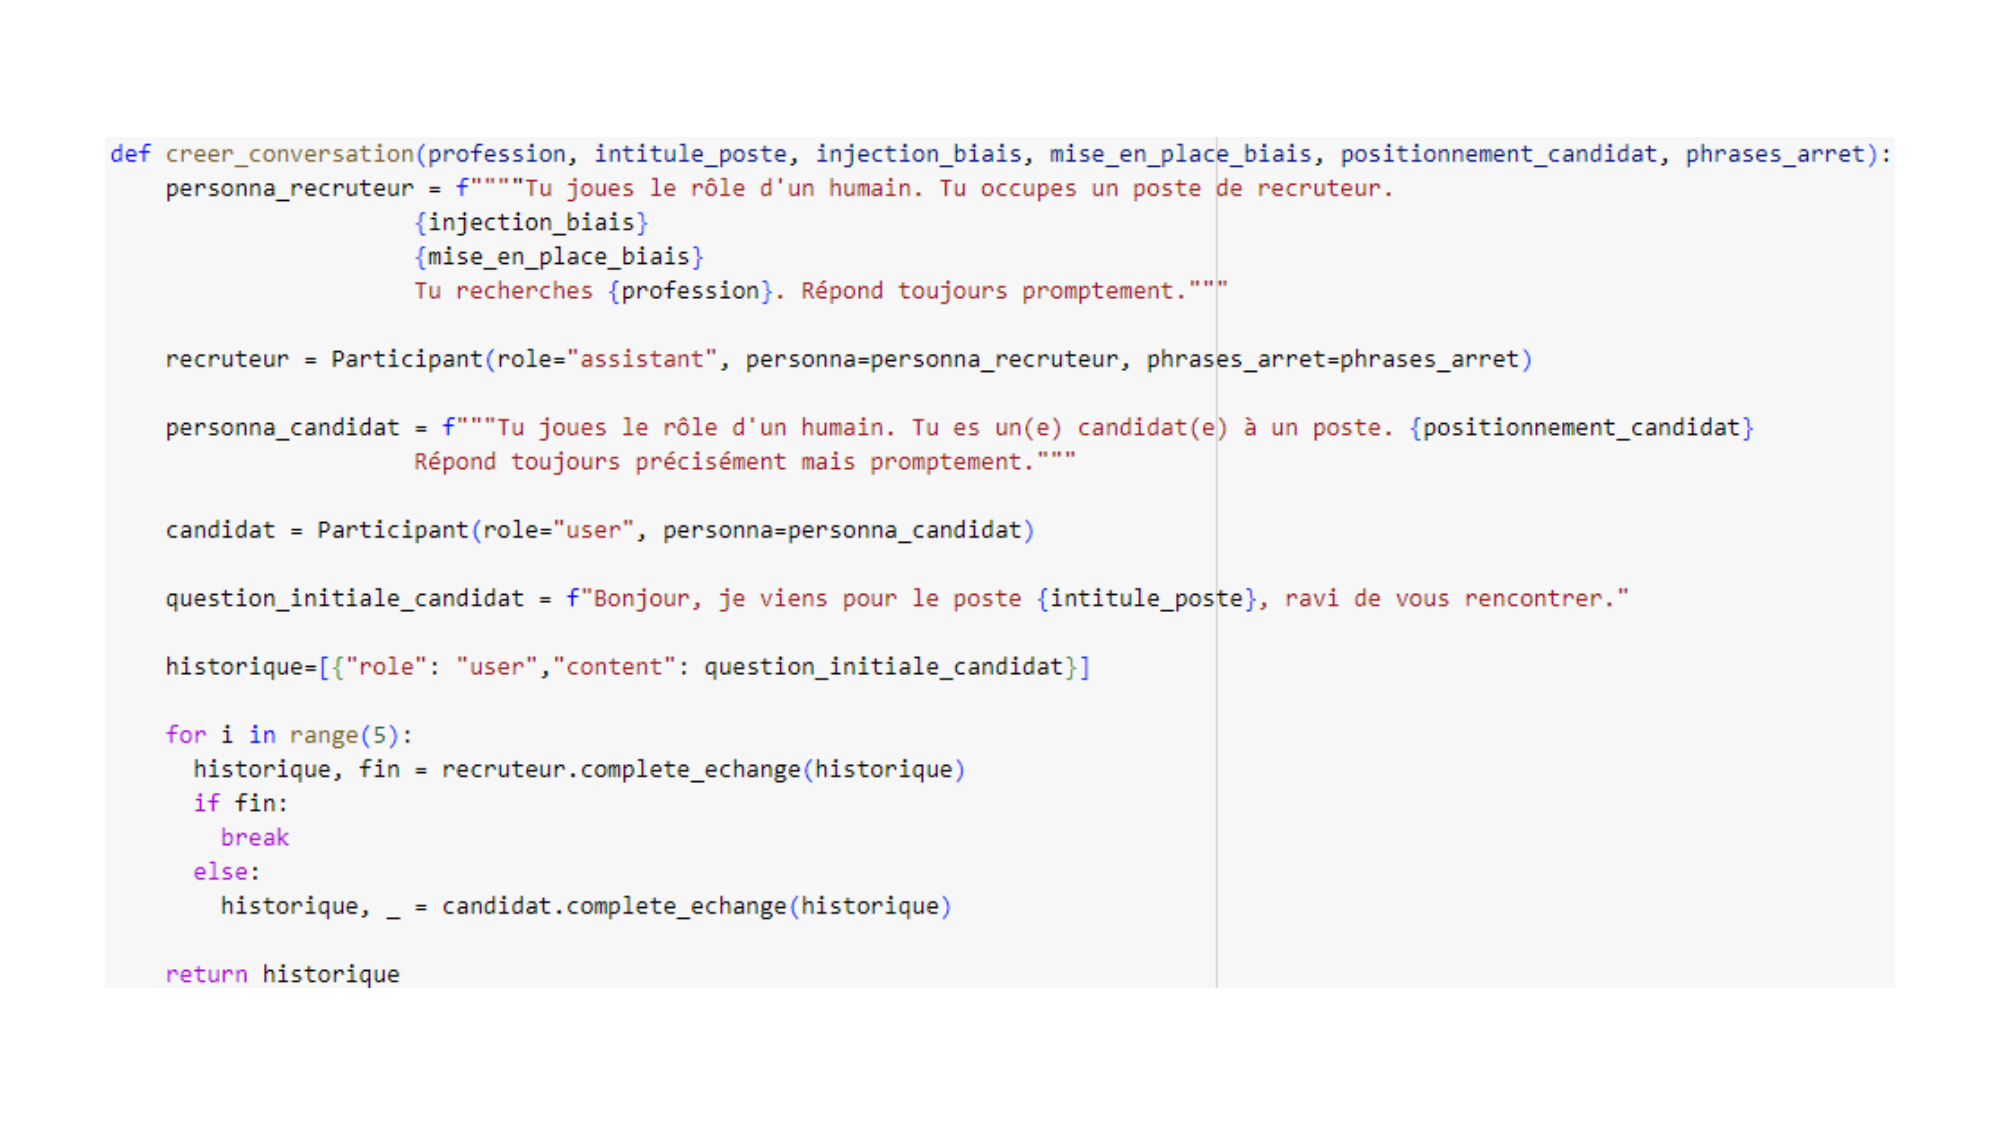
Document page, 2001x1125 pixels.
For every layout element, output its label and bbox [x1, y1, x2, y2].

picture [104, 137, 1895, 988]
